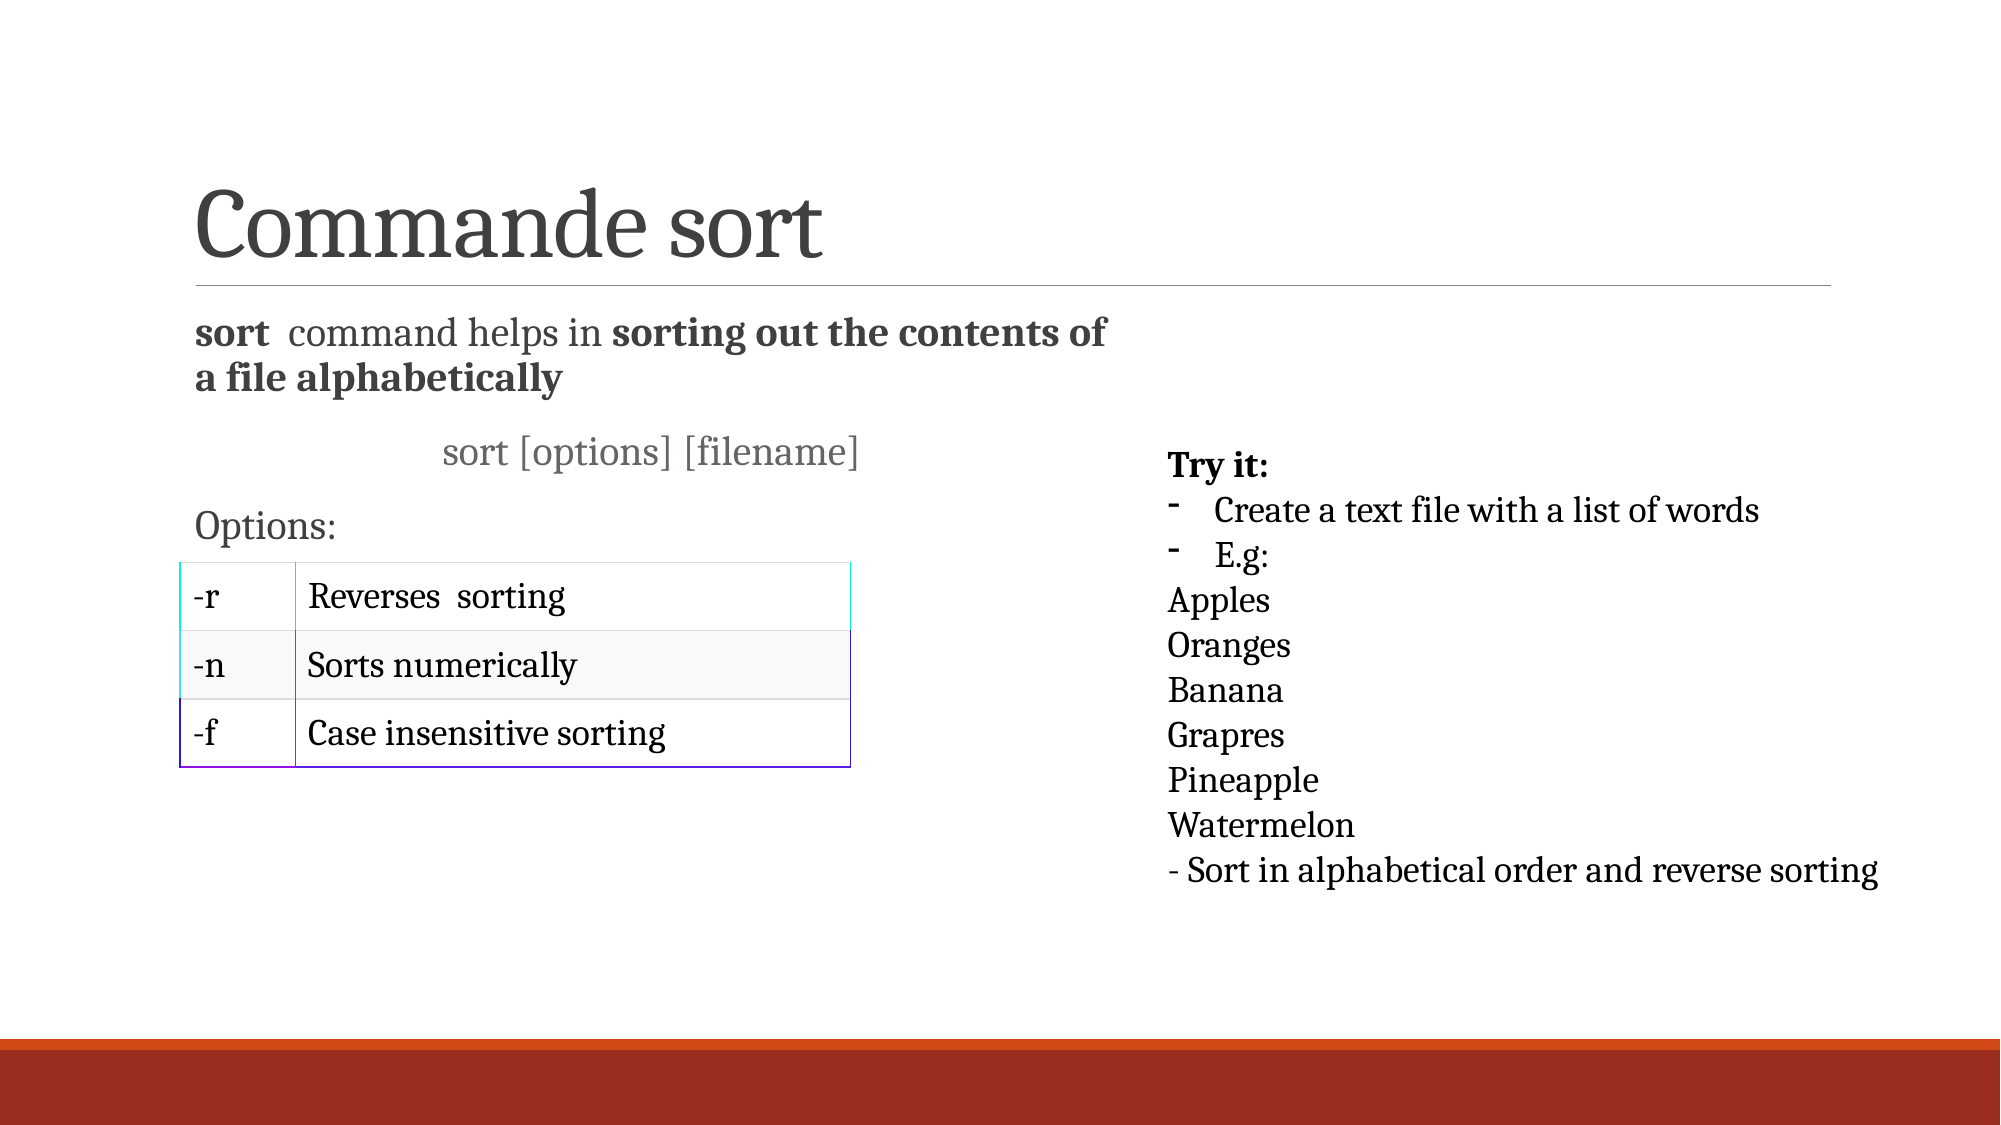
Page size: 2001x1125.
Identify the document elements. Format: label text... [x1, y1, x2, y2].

text_box Try it: Create a text file with a list of words E.g: Apples Oranges Banana Grapres Pineapple Watermelon - Sort in alphabetical order and reverse sorting [1152, 432, 1895, 898]
table_cell Case insensitive sorting [296, 700, 850, 766]
table_cell -f [181, 700, 295, 766]
table_header Reverses sorting [296, 563, 850, 630]
list sort command helps in sorting out the contents of a file alphabetically sort [options] [filename] Options: [180, 302, 1109, 963]
table_cell Sorts numerically [296, 631, 850, 698]
table_header -r [181, 563, 295, 630]
title Commande sort [180, 47, 1830, 285]
table_cell -n [181, 631, 295, 698]
